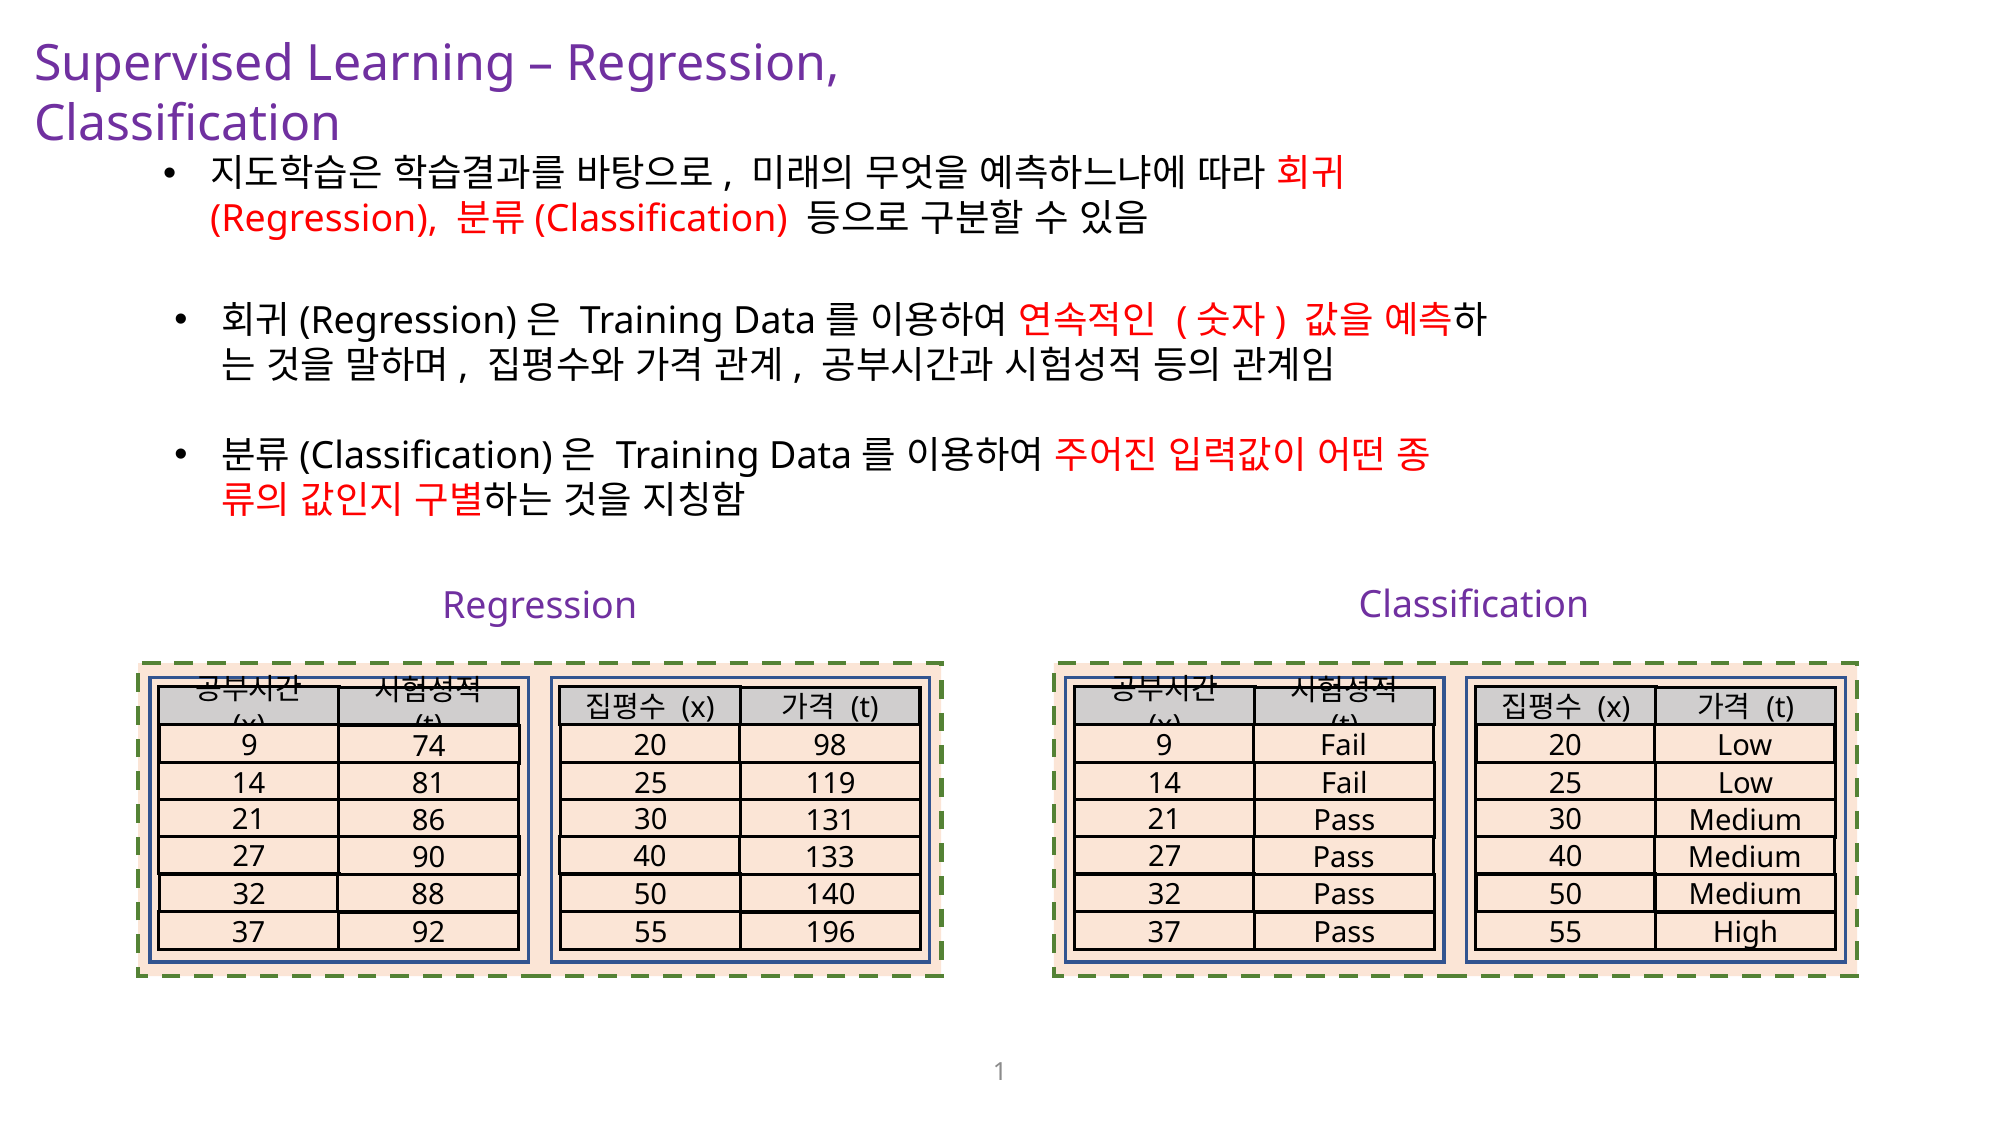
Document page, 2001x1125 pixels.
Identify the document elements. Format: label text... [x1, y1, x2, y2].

text_box 회귀(Regression)은 Training Data를 이용하여 연속적인 (숫자) 값을 예측하 는 것을 말하며, 집평수와 가격 관계, 공부시간과 시험성적 등의 관계임 분류(Classification)은 Training Data를 이용하여 주어진 입력값이 어떤 종 류의 값인지 구별하는 것을 지칭함 [159, 289, 1503, 529]
text_box 지도학습은 학습결과를 바탕으로, 미래의 무엇을 예측하느냐에 따라 회귀 (Regression), 분류(Classification) 등으로 구분할 수 있음 [148, 142, 1361, 247]
text_box Supervised Learning – Regression, Classification [19, 23, 1157, 158]
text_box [137, 663, 942, 977]
text_box Regression [427, 573, 652, 634]
text_box Classification [1343, 572, 1605, 633]
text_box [1053, 663, 1858, 977]
footer 1 [662, 1042, 1338, 1103]
